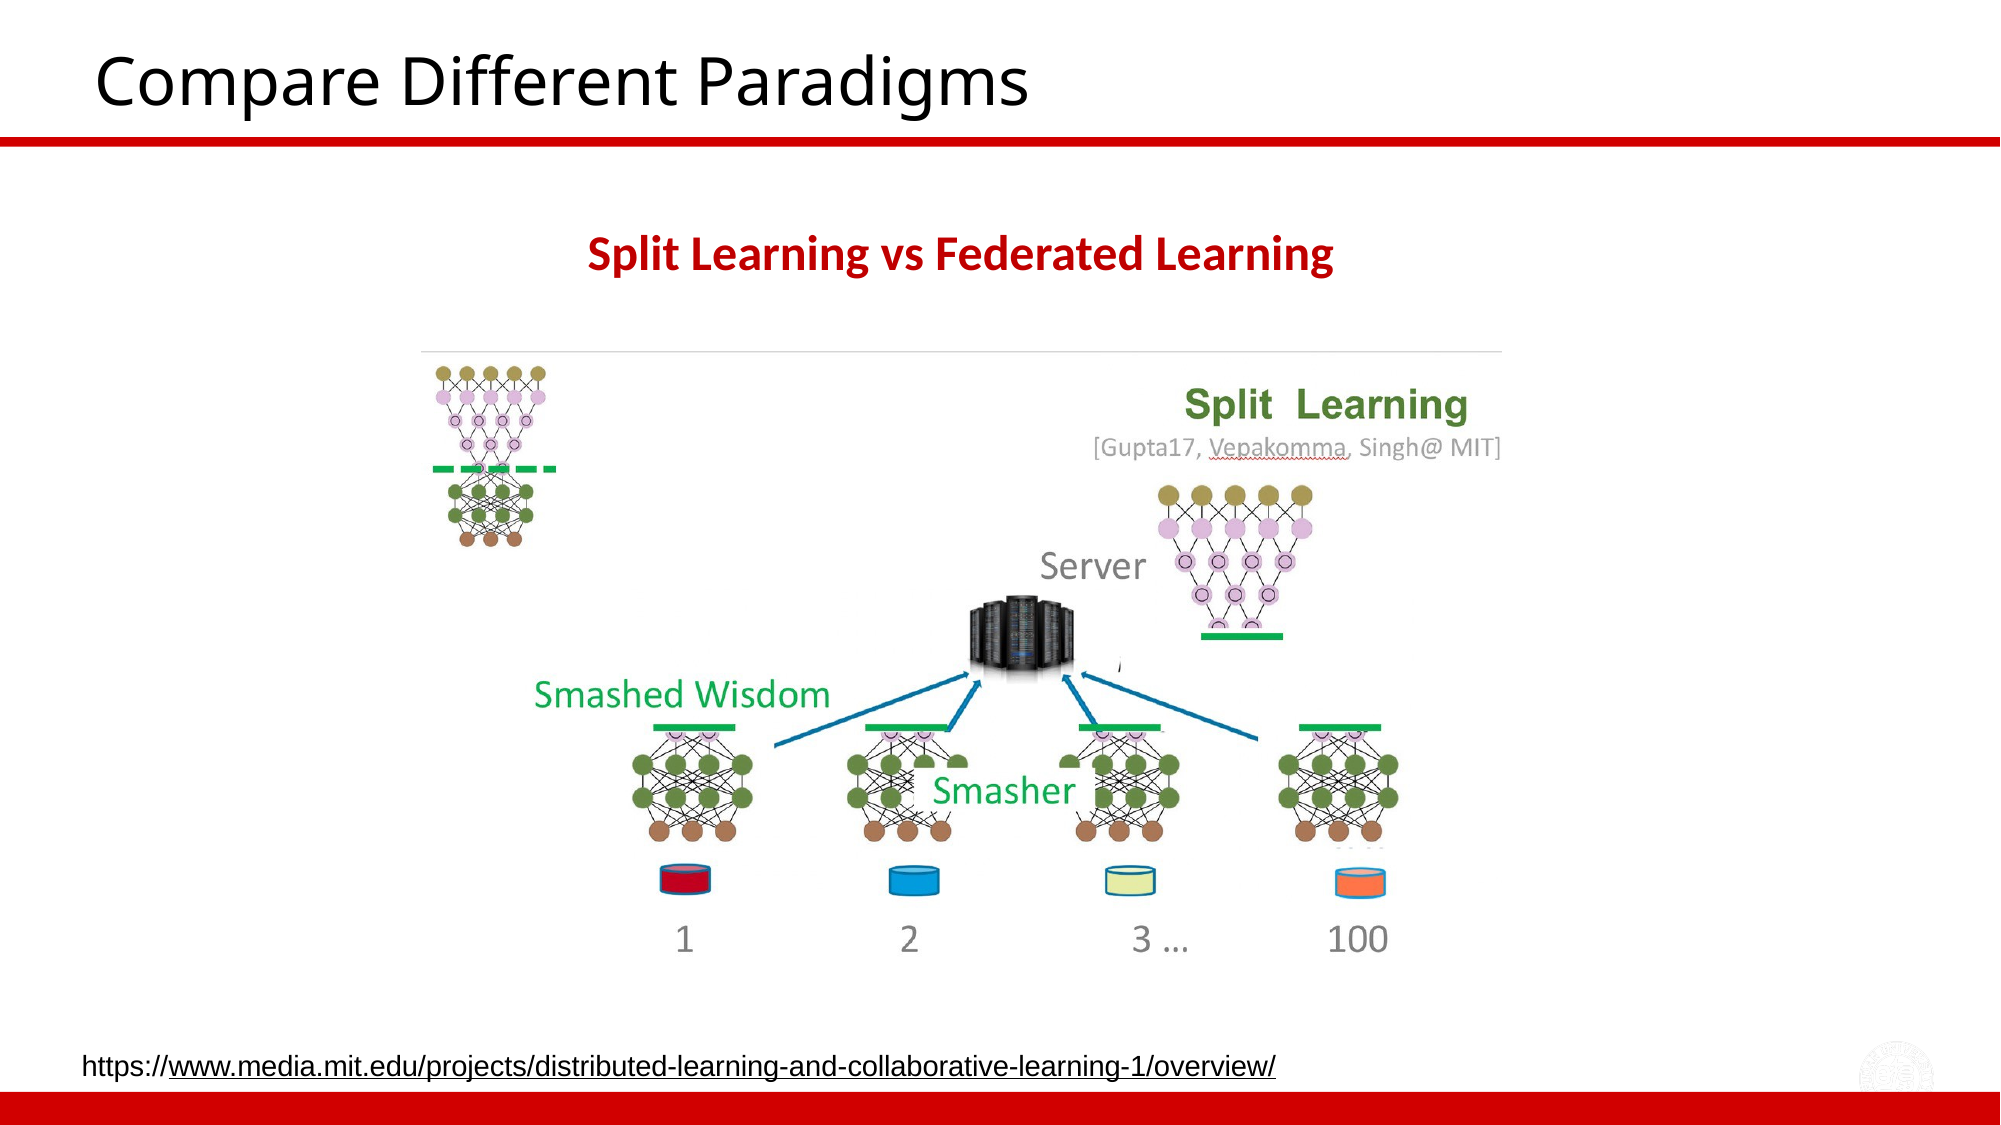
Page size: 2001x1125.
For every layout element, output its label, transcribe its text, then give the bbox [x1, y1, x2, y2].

text_box Split Learning vs Federated Learning [585, 217, 1337, 280]
title Compare Different Paradigms [92, 0, 1249, 173]
picture [421, 351, 1502, 957]
text_box https://www.media.mit.edu/projects/distributed-learning-and-collaborative-learning-1/overview/ [79, 1044, 1414, 1082]
